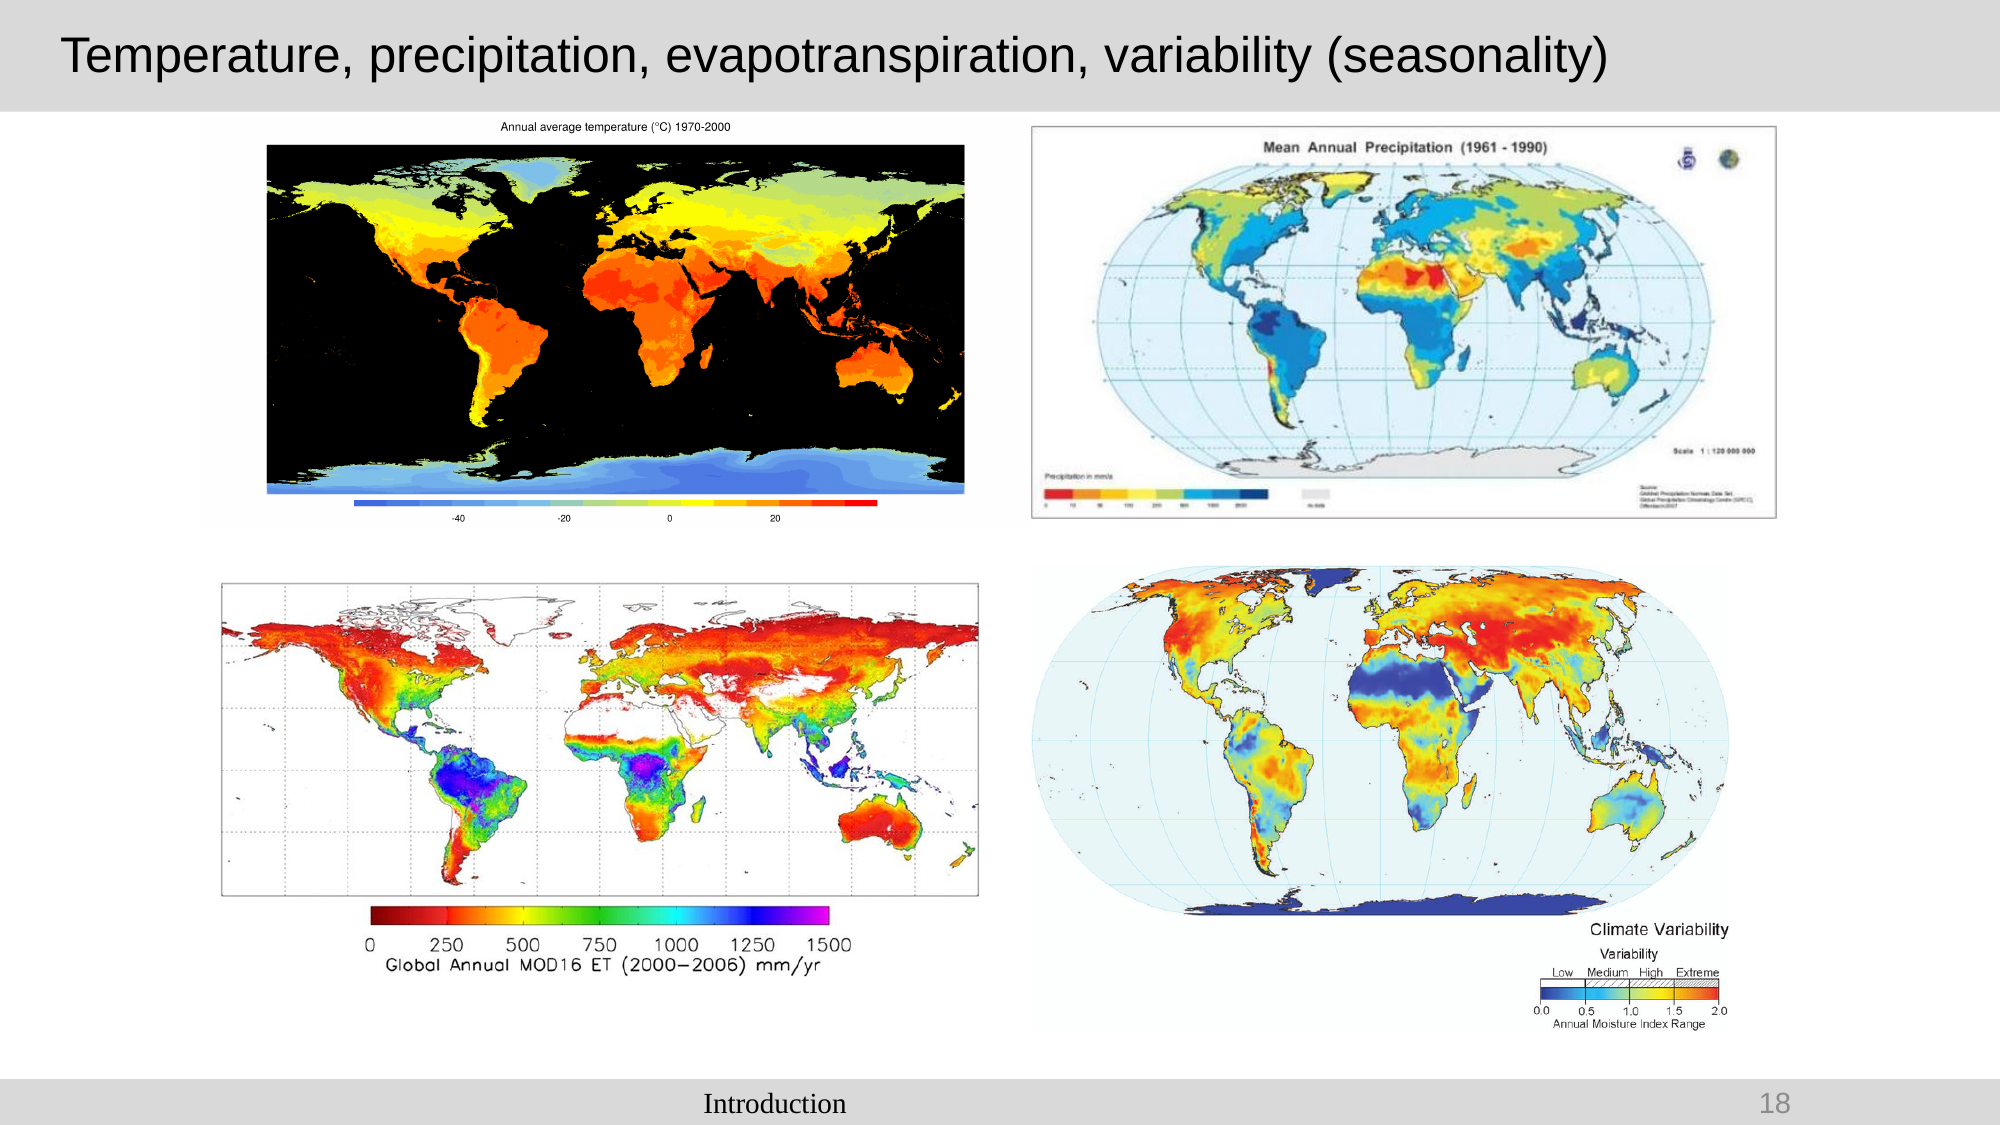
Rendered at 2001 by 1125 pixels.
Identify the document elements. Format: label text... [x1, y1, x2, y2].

footer Introduction [0, 1079, 1550, 1125]
slide_number 18 [1550, 1079, 2000, 1125]
picture [1031, 565, 1729, 1032]
picture [198, 116, 1777, 533]
picture [218, 581, 980, 977]
title Temperature, precipitation, evapotranspiration, variability (seasonality) [0, 0, 2000, 112]
